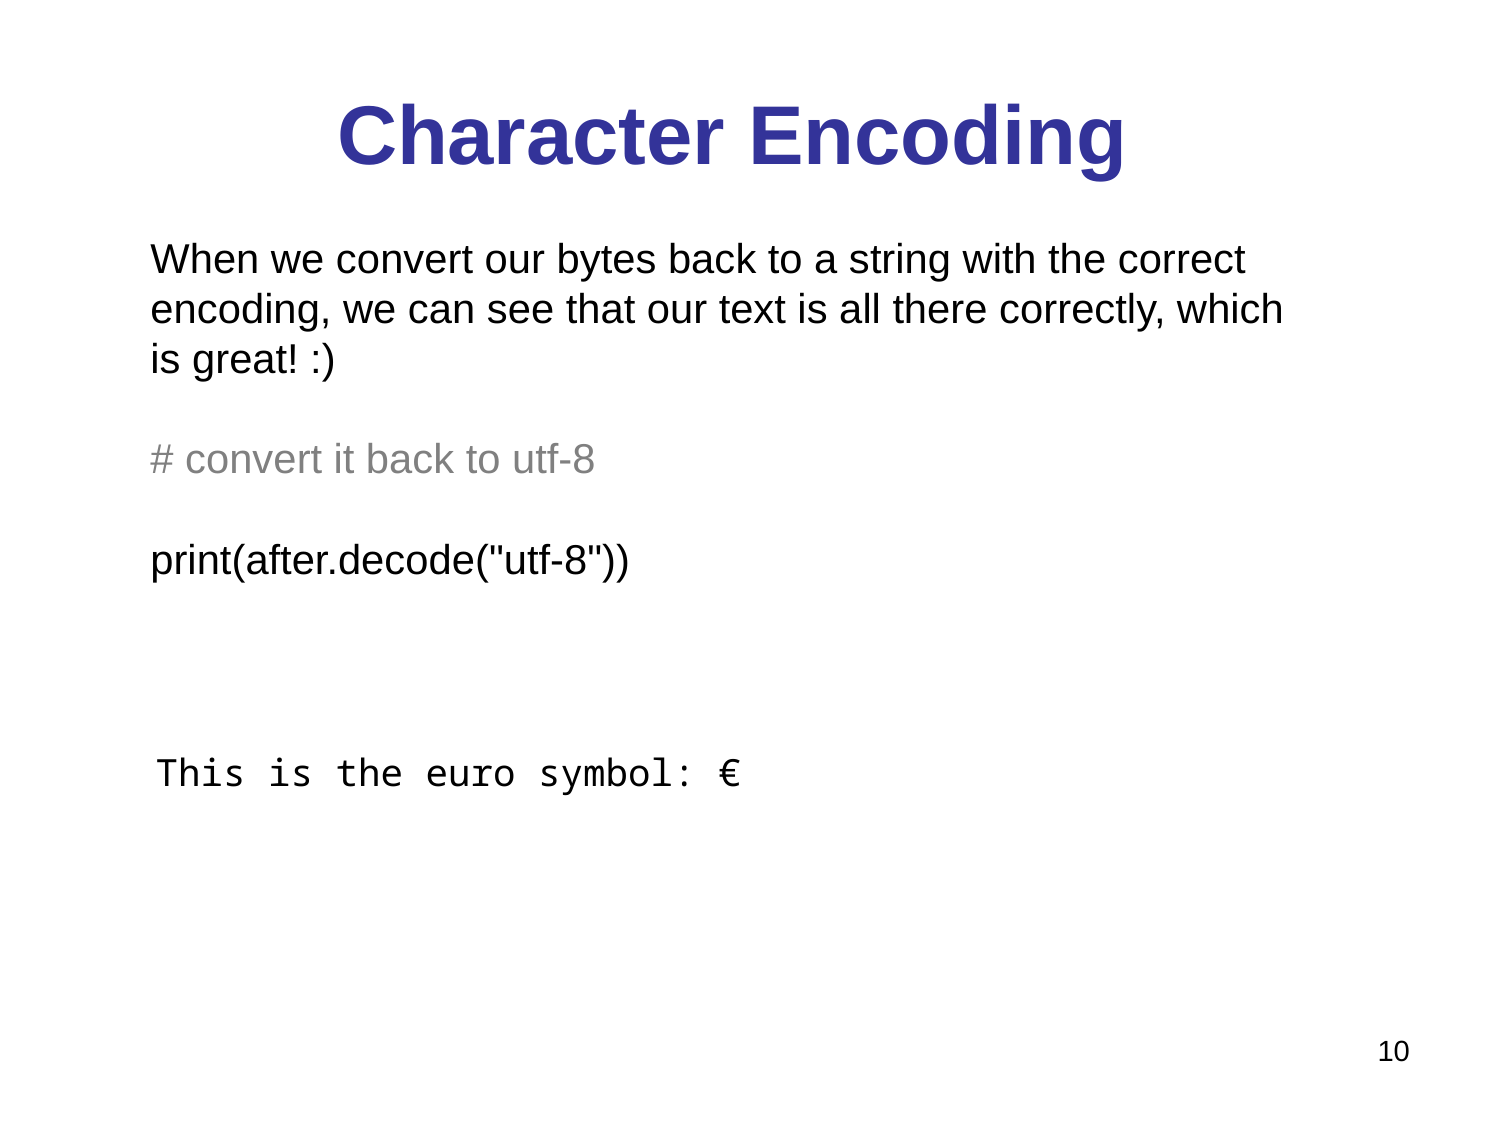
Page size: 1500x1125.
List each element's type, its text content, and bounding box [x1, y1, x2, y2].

text_box This is the euro symbol: € [140, 741, 756, 801]
title Character Encoding [57, 37, 1408, 172]
slide_number 10 [1074, 1024, 1426, 1103]
text_box [49, 172, 1447, 279]
text_box When we convert our bytes back to a string with the correct encoding, we can see that our text is all there correctly, which is great! :) # convert it back to utf-8 print(after.decode("utf-8")) [135, 224, 1341, 690]
